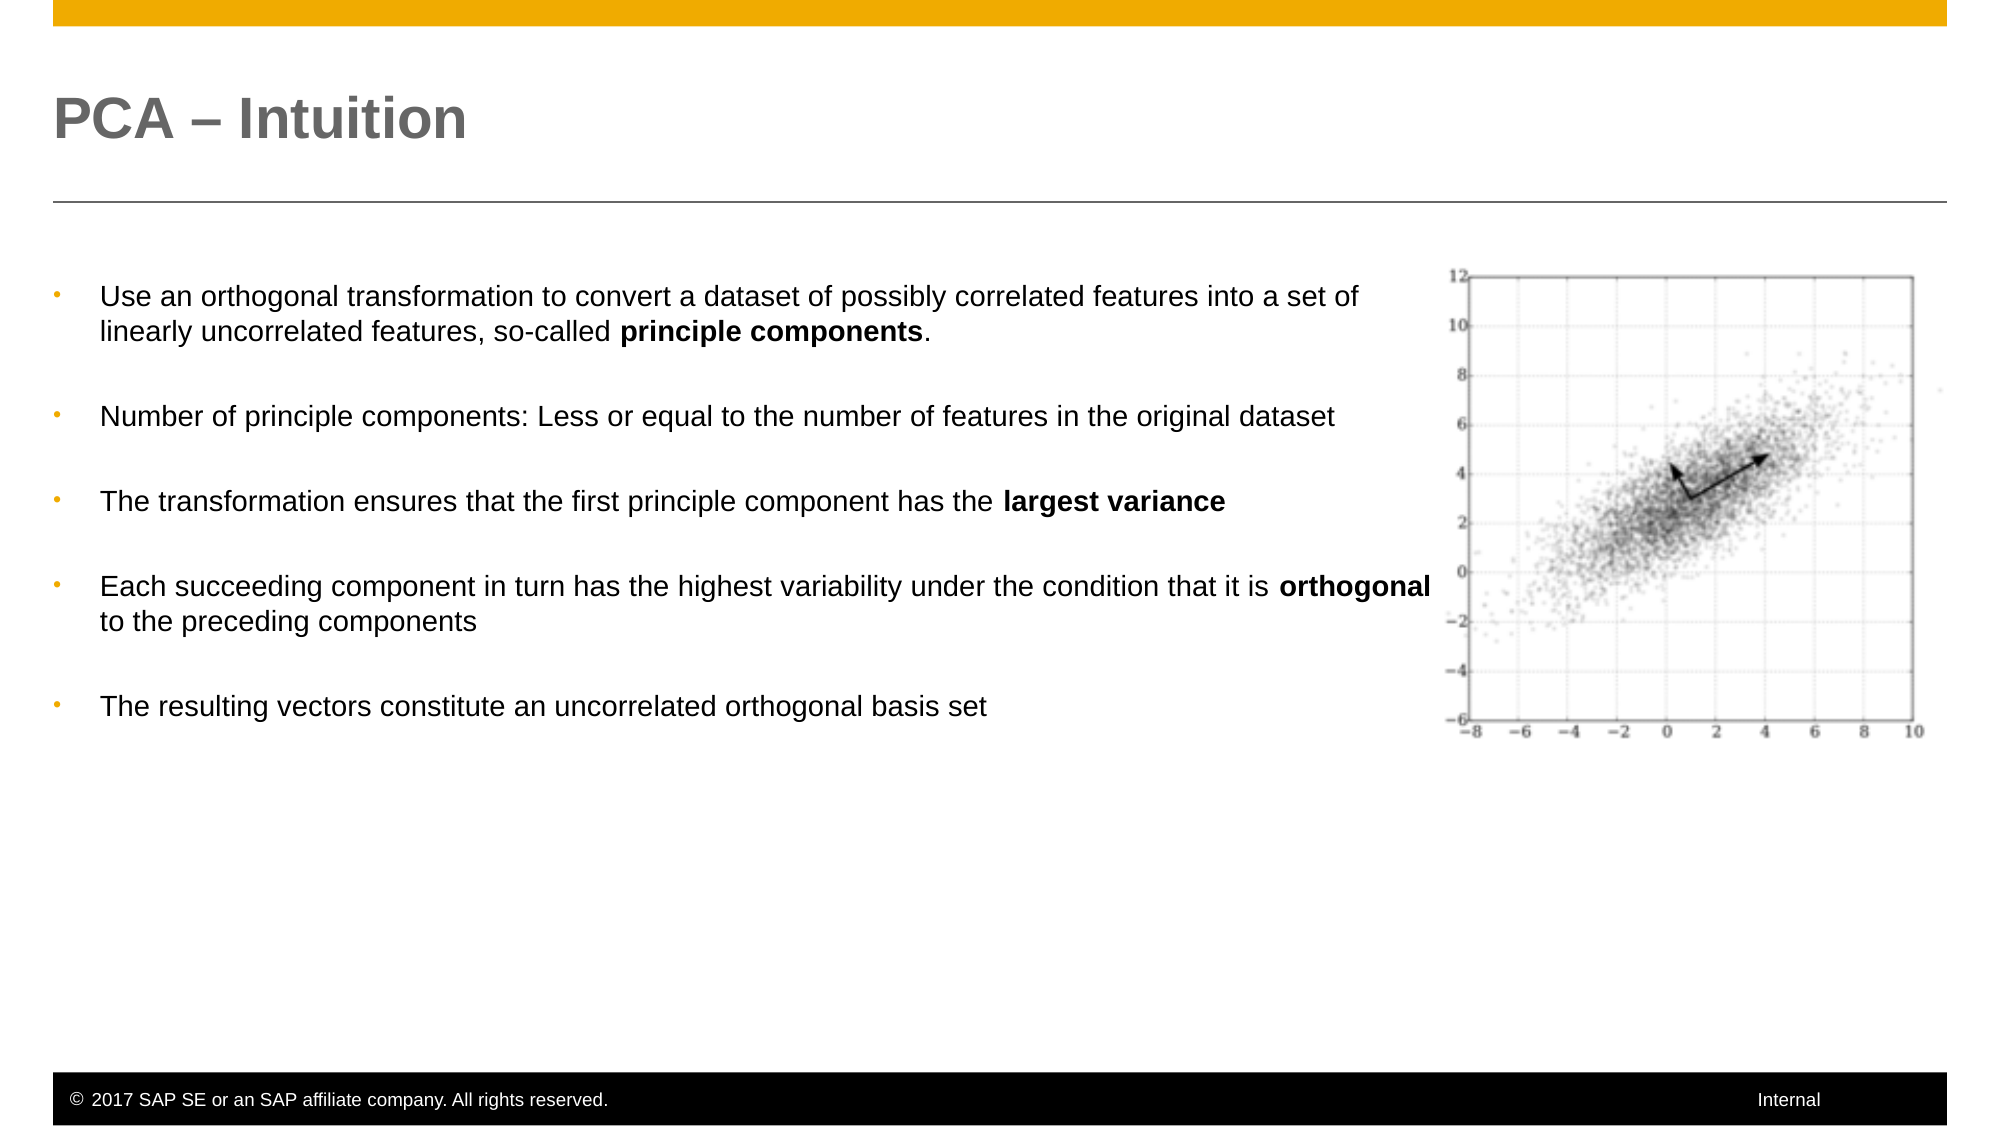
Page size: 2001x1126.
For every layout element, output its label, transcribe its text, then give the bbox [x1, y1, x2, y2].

picture [1432, 248, 1948, 751]
title PCA – Intuition [53, 53, 1947, 178]
list Use an orthogonal transformation to convert a dataset of possibly correlated features into a set of linearly uncorrelated features, so-called principle components. Number of principle components: Less or equal to the number of features in the original dataset The transformation ensures that the first principle component has the largest variance Each succeeding component in turn has the highest variability under the condition that it is orthogonal to the preceding components The resulting vectors constitute an uncorrelated orthogonal basis set [53, 277, 1434, 998]
